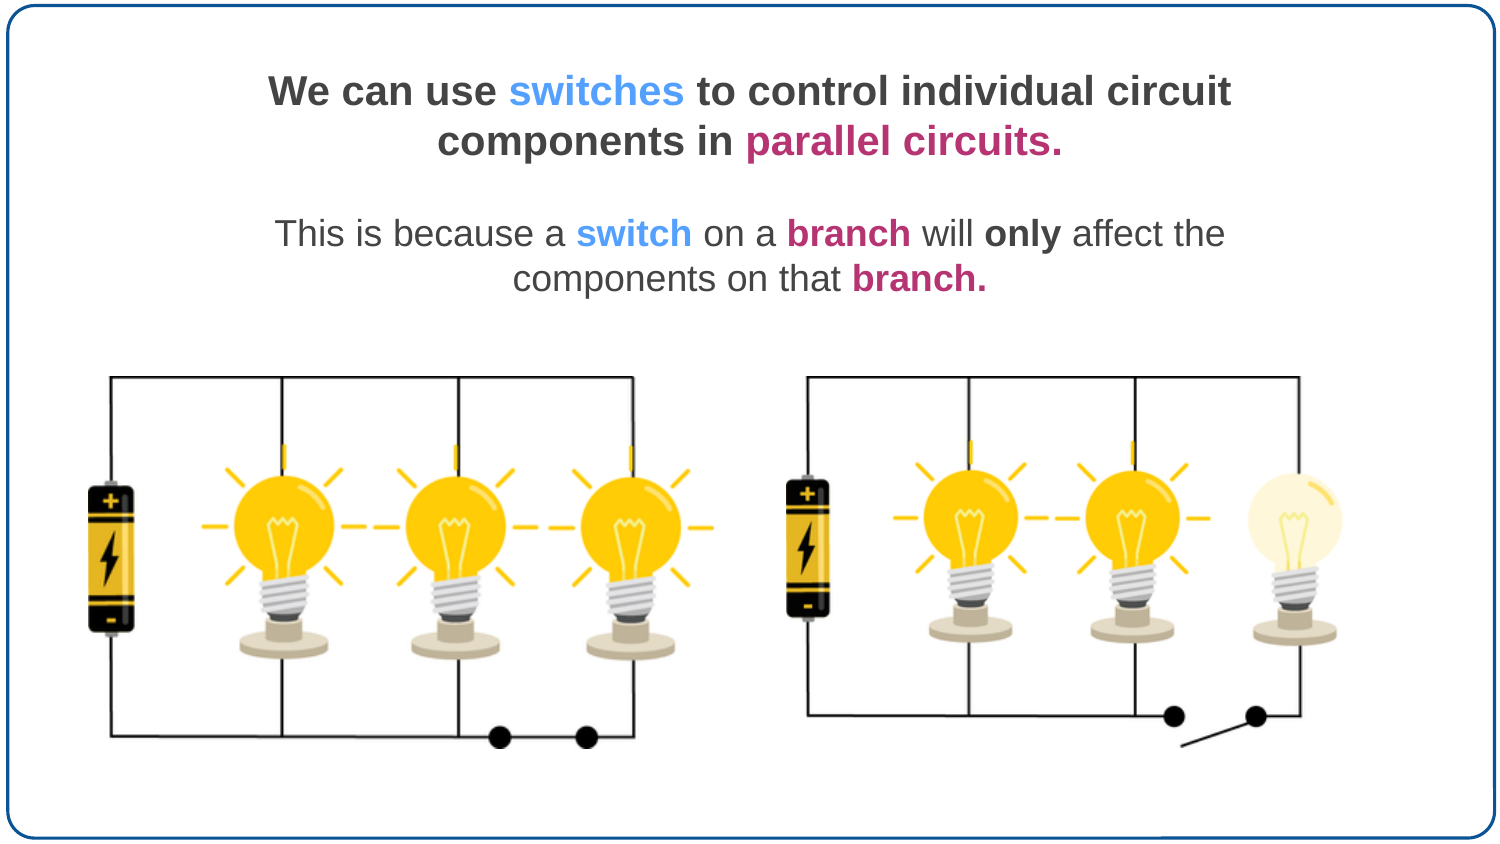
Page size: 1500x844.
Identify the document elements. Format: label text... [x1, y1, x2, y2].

text_box We can use switches to control individual circuit components in parallel circuits. This is because a switch on a branch will only affect the components on that branch. [209, 56, 1291, 307]
picture [786, 376, 1343, 749]
picture [88, 376, 714, 749]
